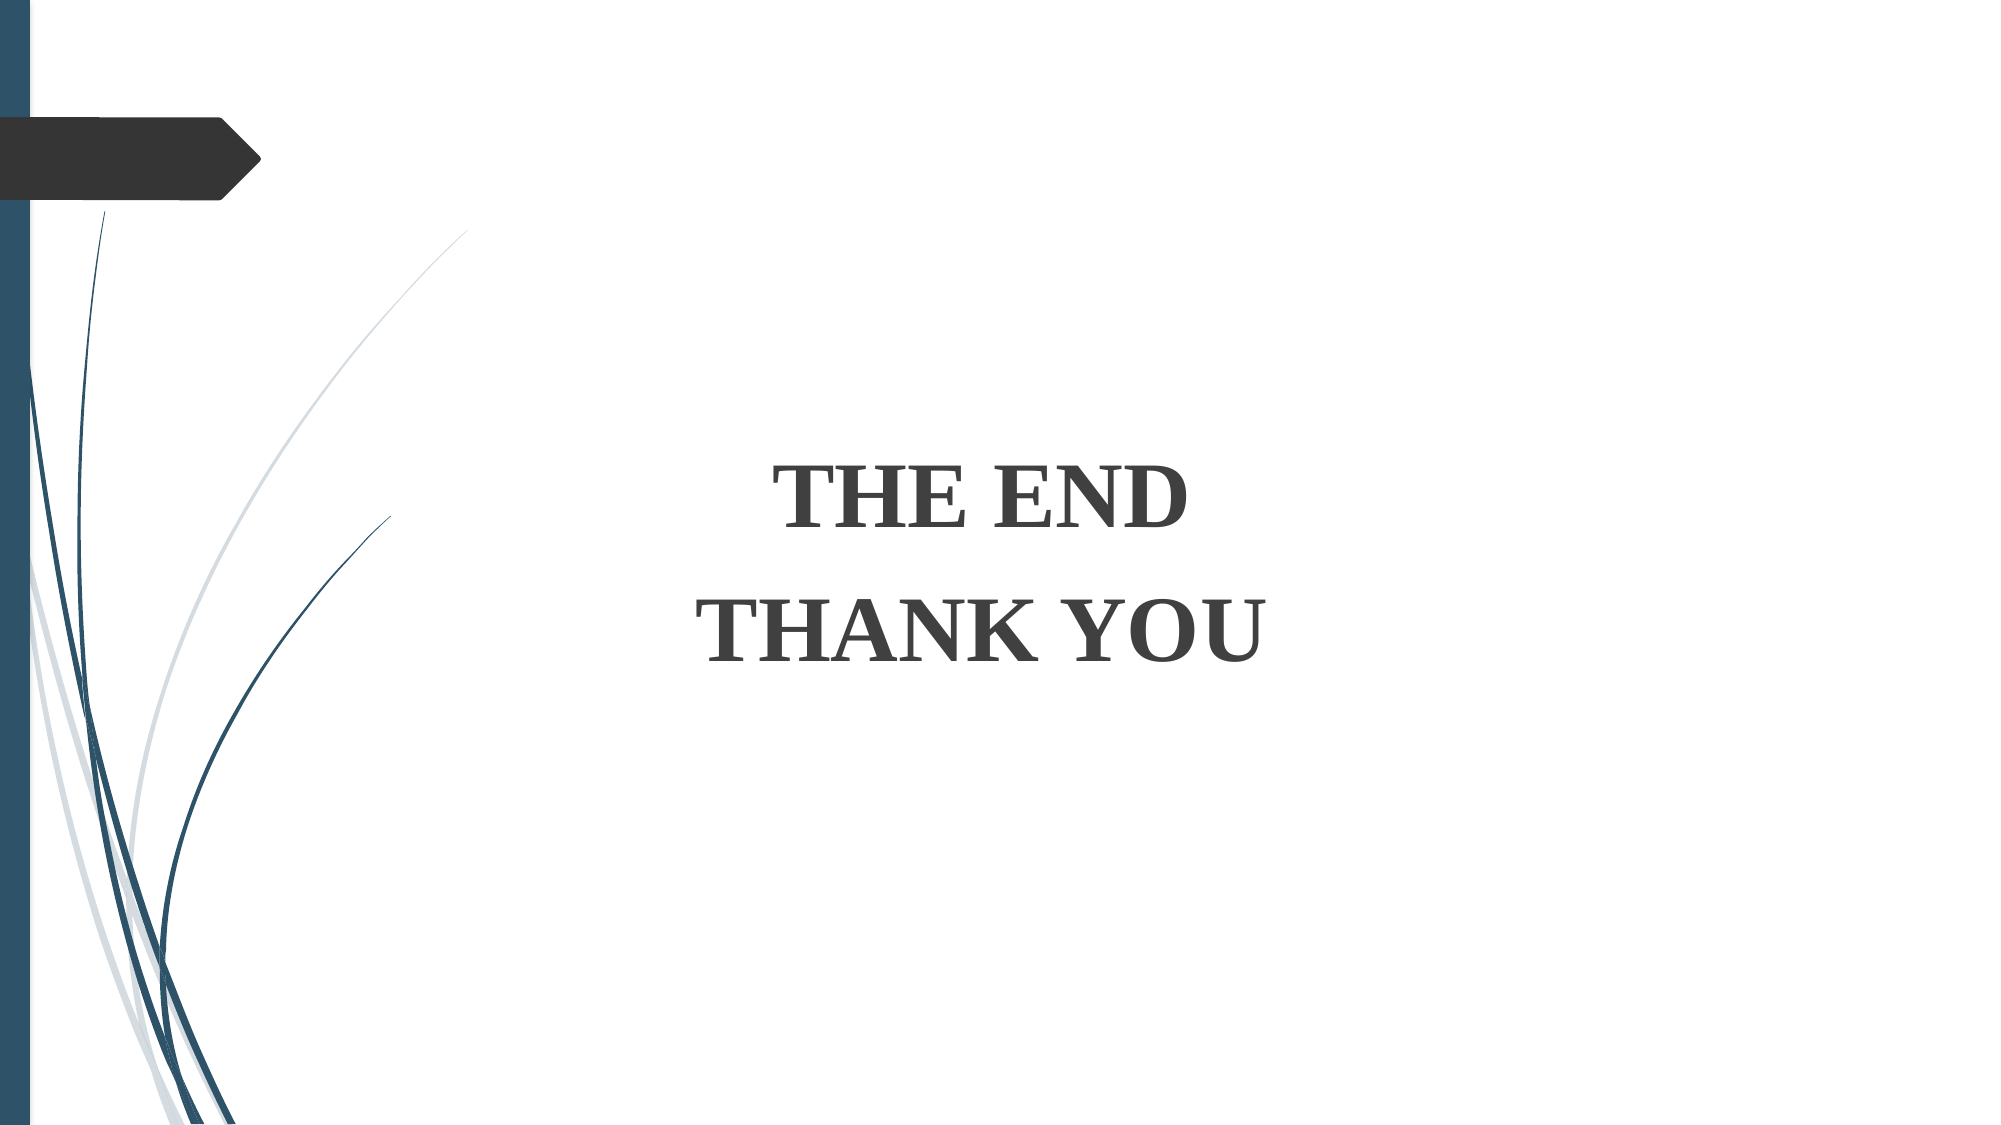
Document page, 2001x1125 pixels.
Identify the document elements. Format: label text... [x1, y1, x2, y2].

list THE END THANK YOU [535, 426, 1429, 699]
